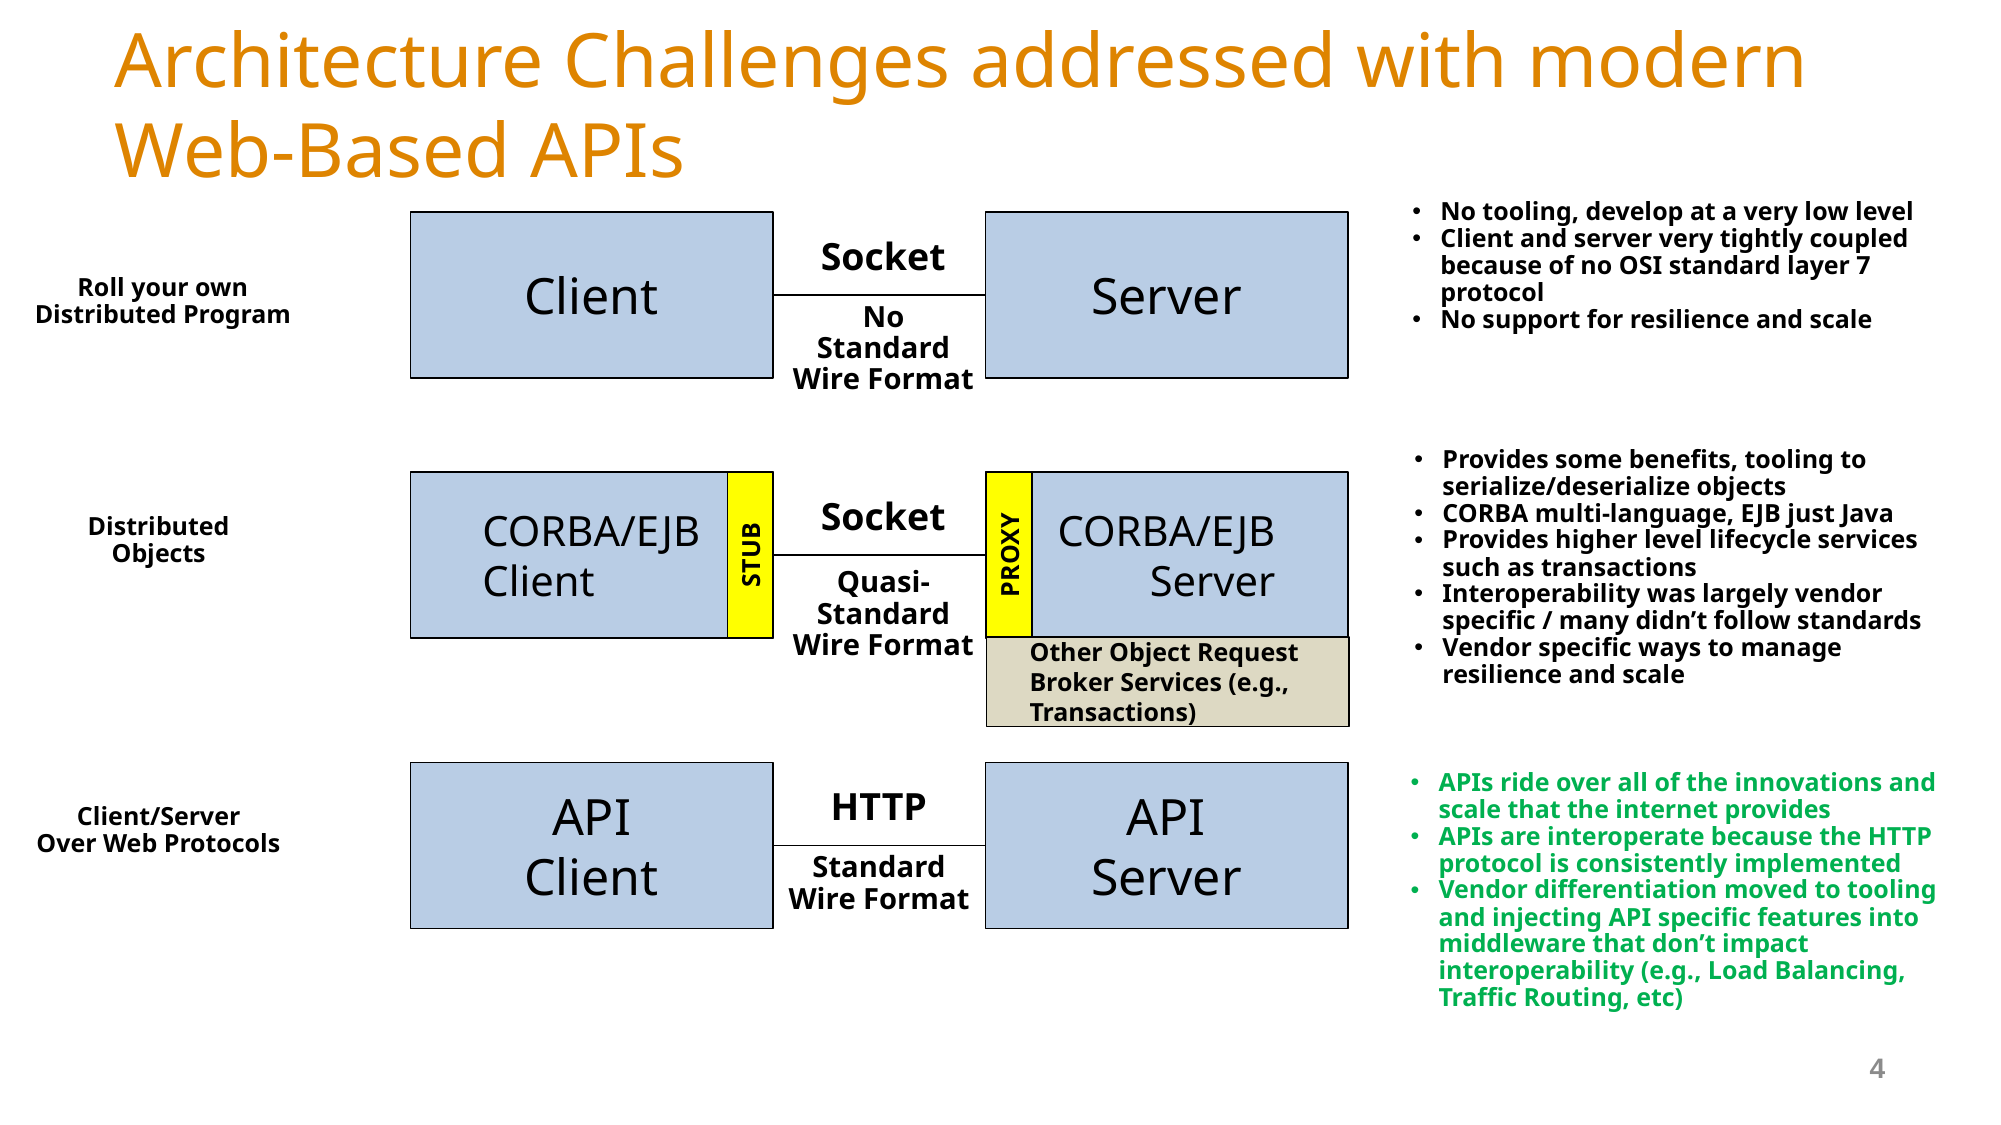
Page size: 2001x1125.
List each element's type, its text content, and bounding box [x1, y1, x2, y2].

text_box Roll your own Distributed Program [19, 267, 307, 336]
text_box Socket [806, 230, 961, 286]
text_box CORBA/EJB Server [1032, 471, 1348, 637]
text_box Client/Server Over Web Protocols [21, 797, 296, 866]
text_box STUB [727, 471, 773, 638]
text_box HTTP [815, 781, 943, 837]
text_box No tooling, develop at a very low level Client and server very tightly coupled because of no OSI standard layer 7 protocol No support for resilience and scale [1397, 191, 1965, 342]
text_box No Standard Wire Format [777, 294, 989, 404]
slide_number 4 [1433, 1039, 1900, 1100]
text_box API Client [410, 762, 773, 929]
text_box Quasi- Standard Wire Format [777, 560, 989, 670]
text_box Standard Wire Format [773, 853, 985, 924]
text_box Other Object Request Broker Services (e.g., Transactions) [986, 637, 1349, 727]
text_box Provides some benefits, tooling to serialize/deserialize objects CORBA multi-language, EJB just Java Provides higher level lifecycle services such as transactions Interoperability was largely vendor specific / many didn’t follow standards Vendor specific ways to manage resilience and scale [1399, 439, 1967, 697]
text_box API Server [985, 762, 1348, 929]
text_box Distributed Objects [72, 506, 245, 575]
title Architecture Challenges addressed with modern Web-Based APIs [99, 45, 1900, 160]
text_box Client [410, 211, 773, 378]
text_box APIs ride over all of the innovations and scale that the internet provides APIs are interoperate because the HTTP protocol is consistently implemented Vendor differentiation moved to tooling and injecting API specific features into middleware that don’t impact interoperability (e.g., Load Balancing, Traffic Routing, etc) [1395, 762, 1963, 1020]
text_box Server [985, 211, 1348, 378]
text_box PROXY [986, 471, 1032, 637]
text_box CORBA/EJB Client [410, 471, 727, 638]
text_box Socket [806, 490, 961, 546]
